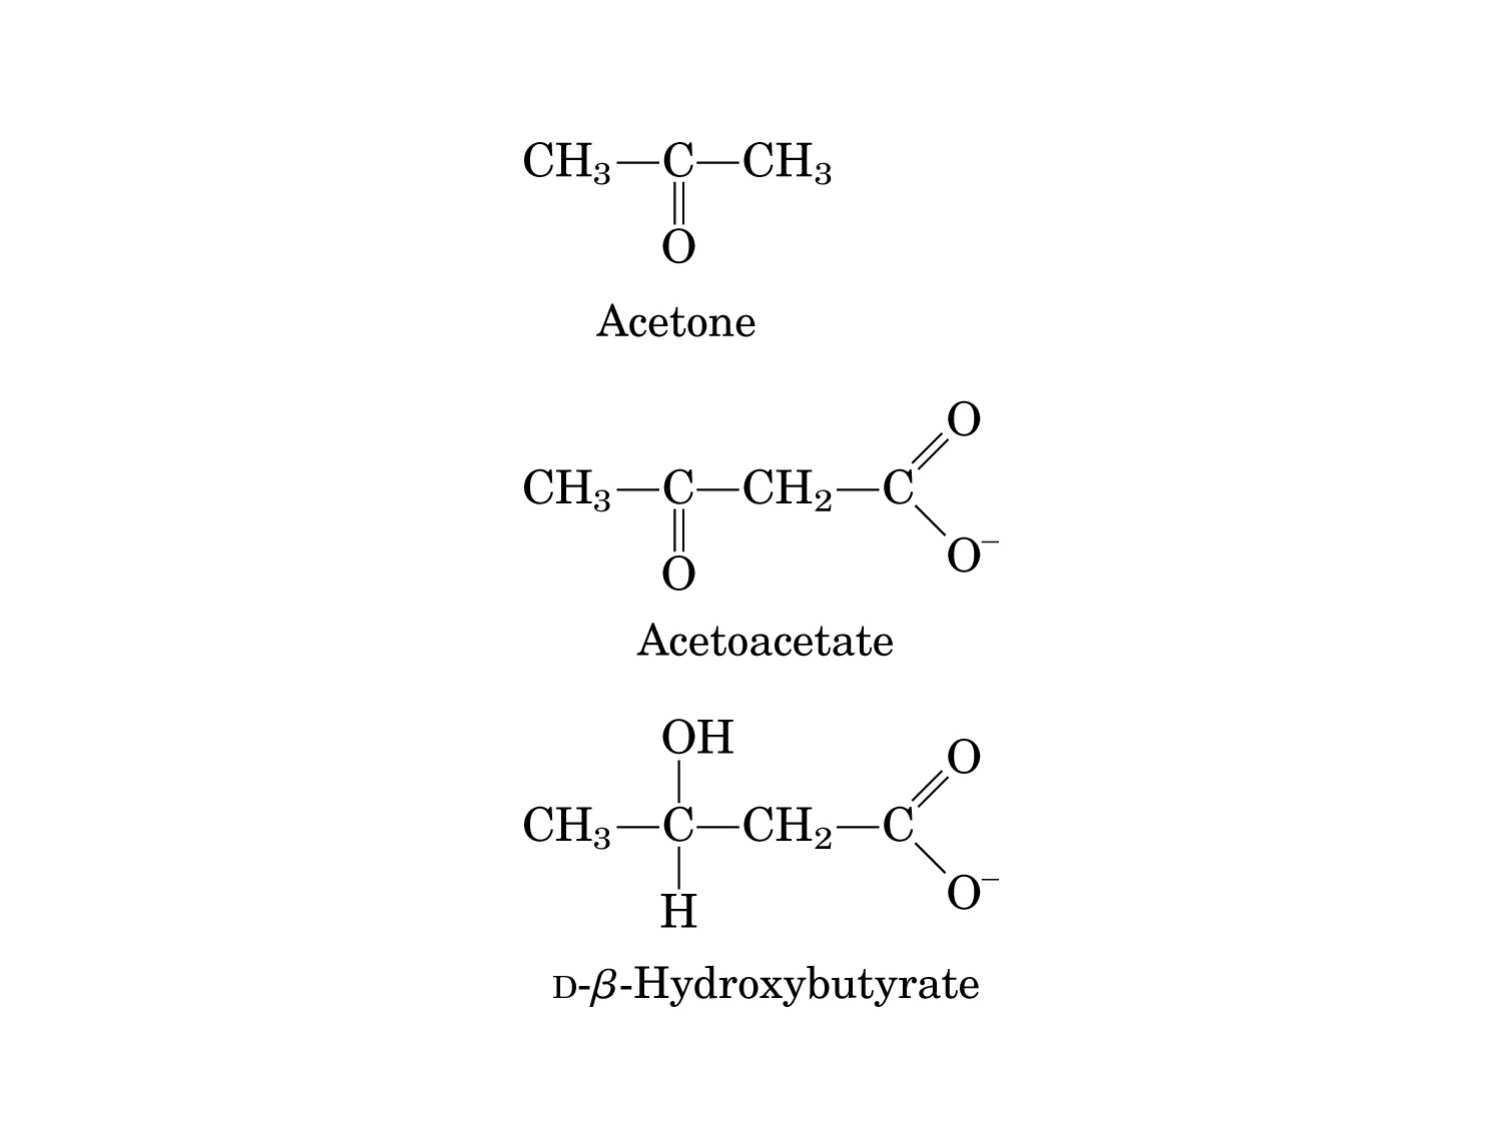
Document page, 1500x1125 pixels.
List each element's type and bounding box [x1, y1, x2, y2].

picture [429, 67, 1071, 1057]
